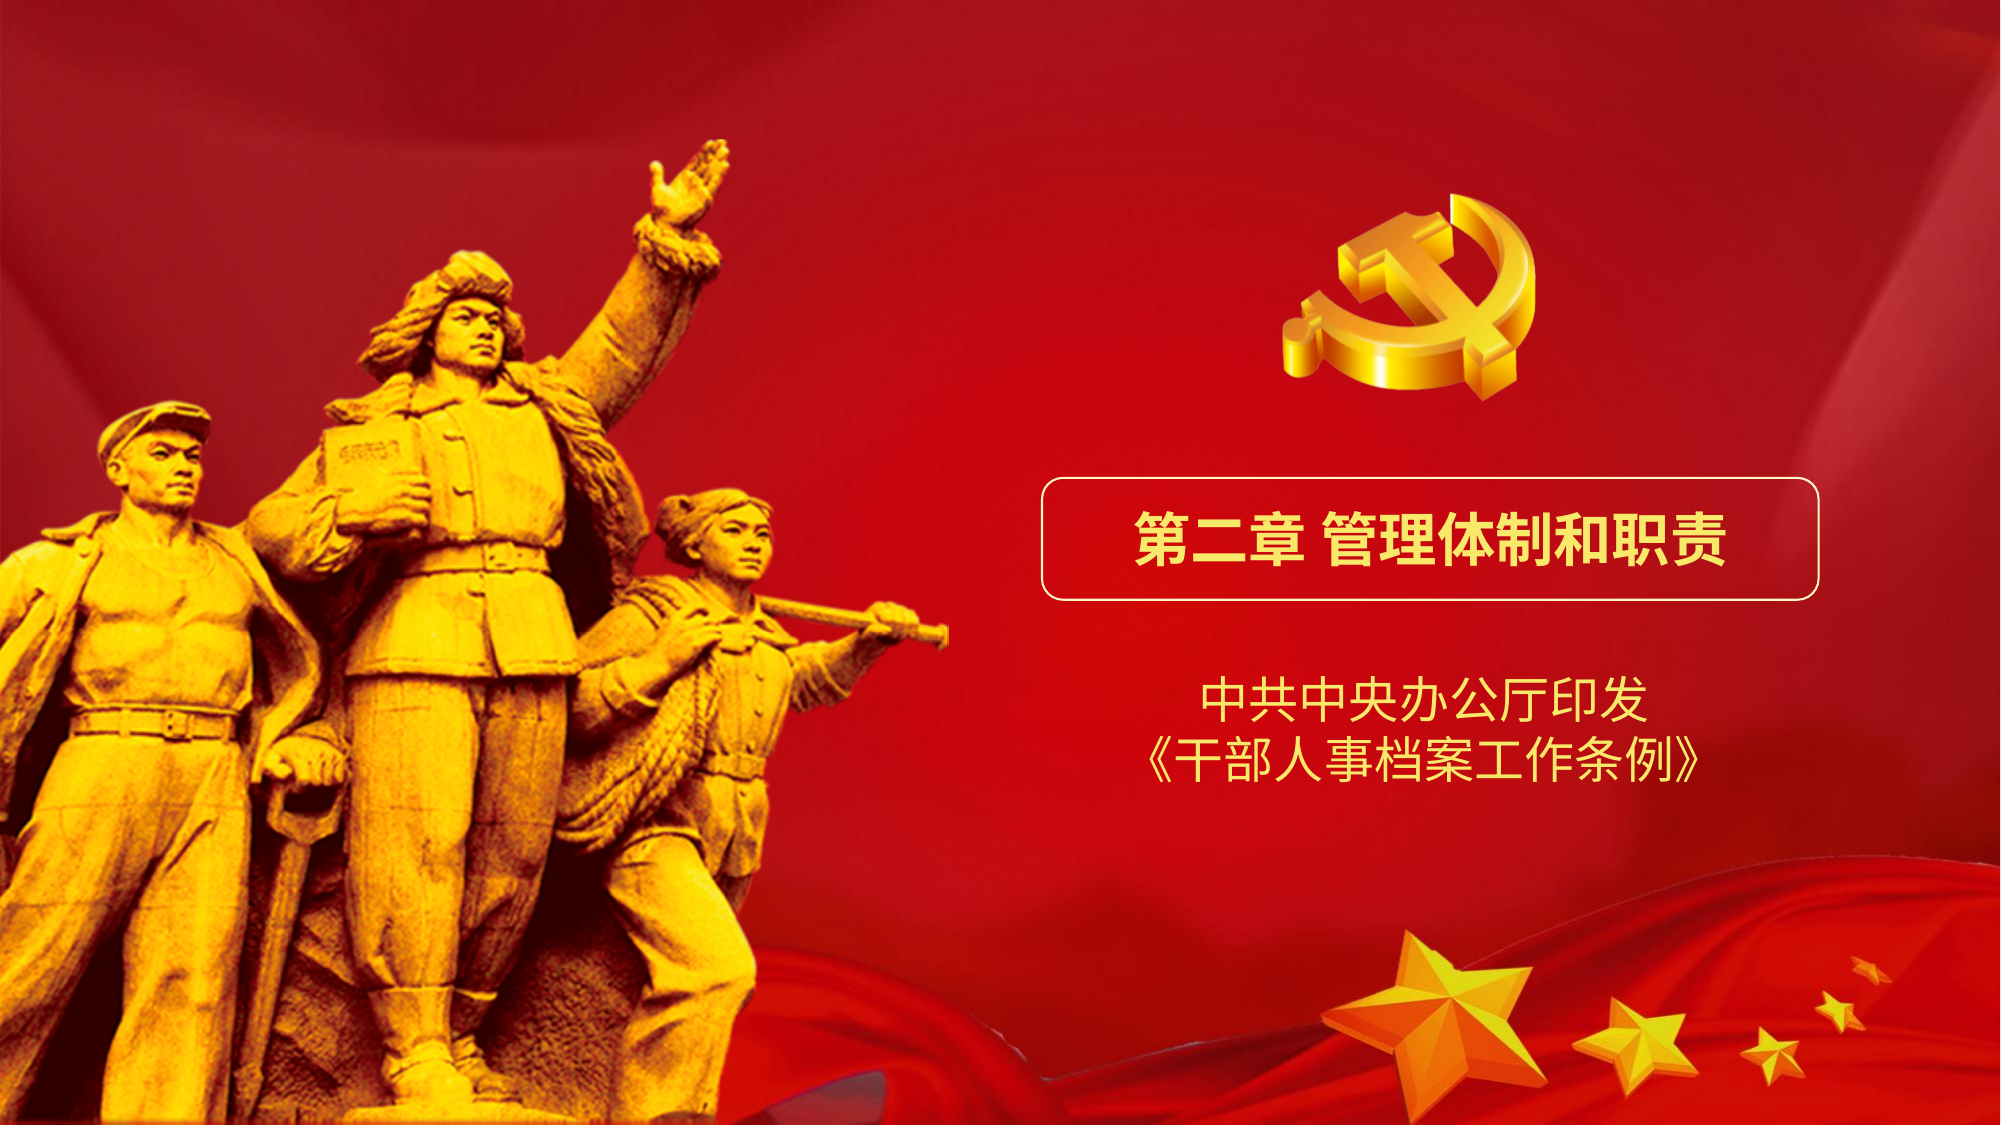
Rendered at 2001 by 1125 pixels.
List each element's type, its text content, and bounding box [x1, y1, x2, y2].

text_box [1041, 477, 1819, 600]
picture [0, 0, 2000, 1125]
text_box 中共中央办公厅印发 《干部人事档案工作条例》 [1029, 661, 1819, 797]
